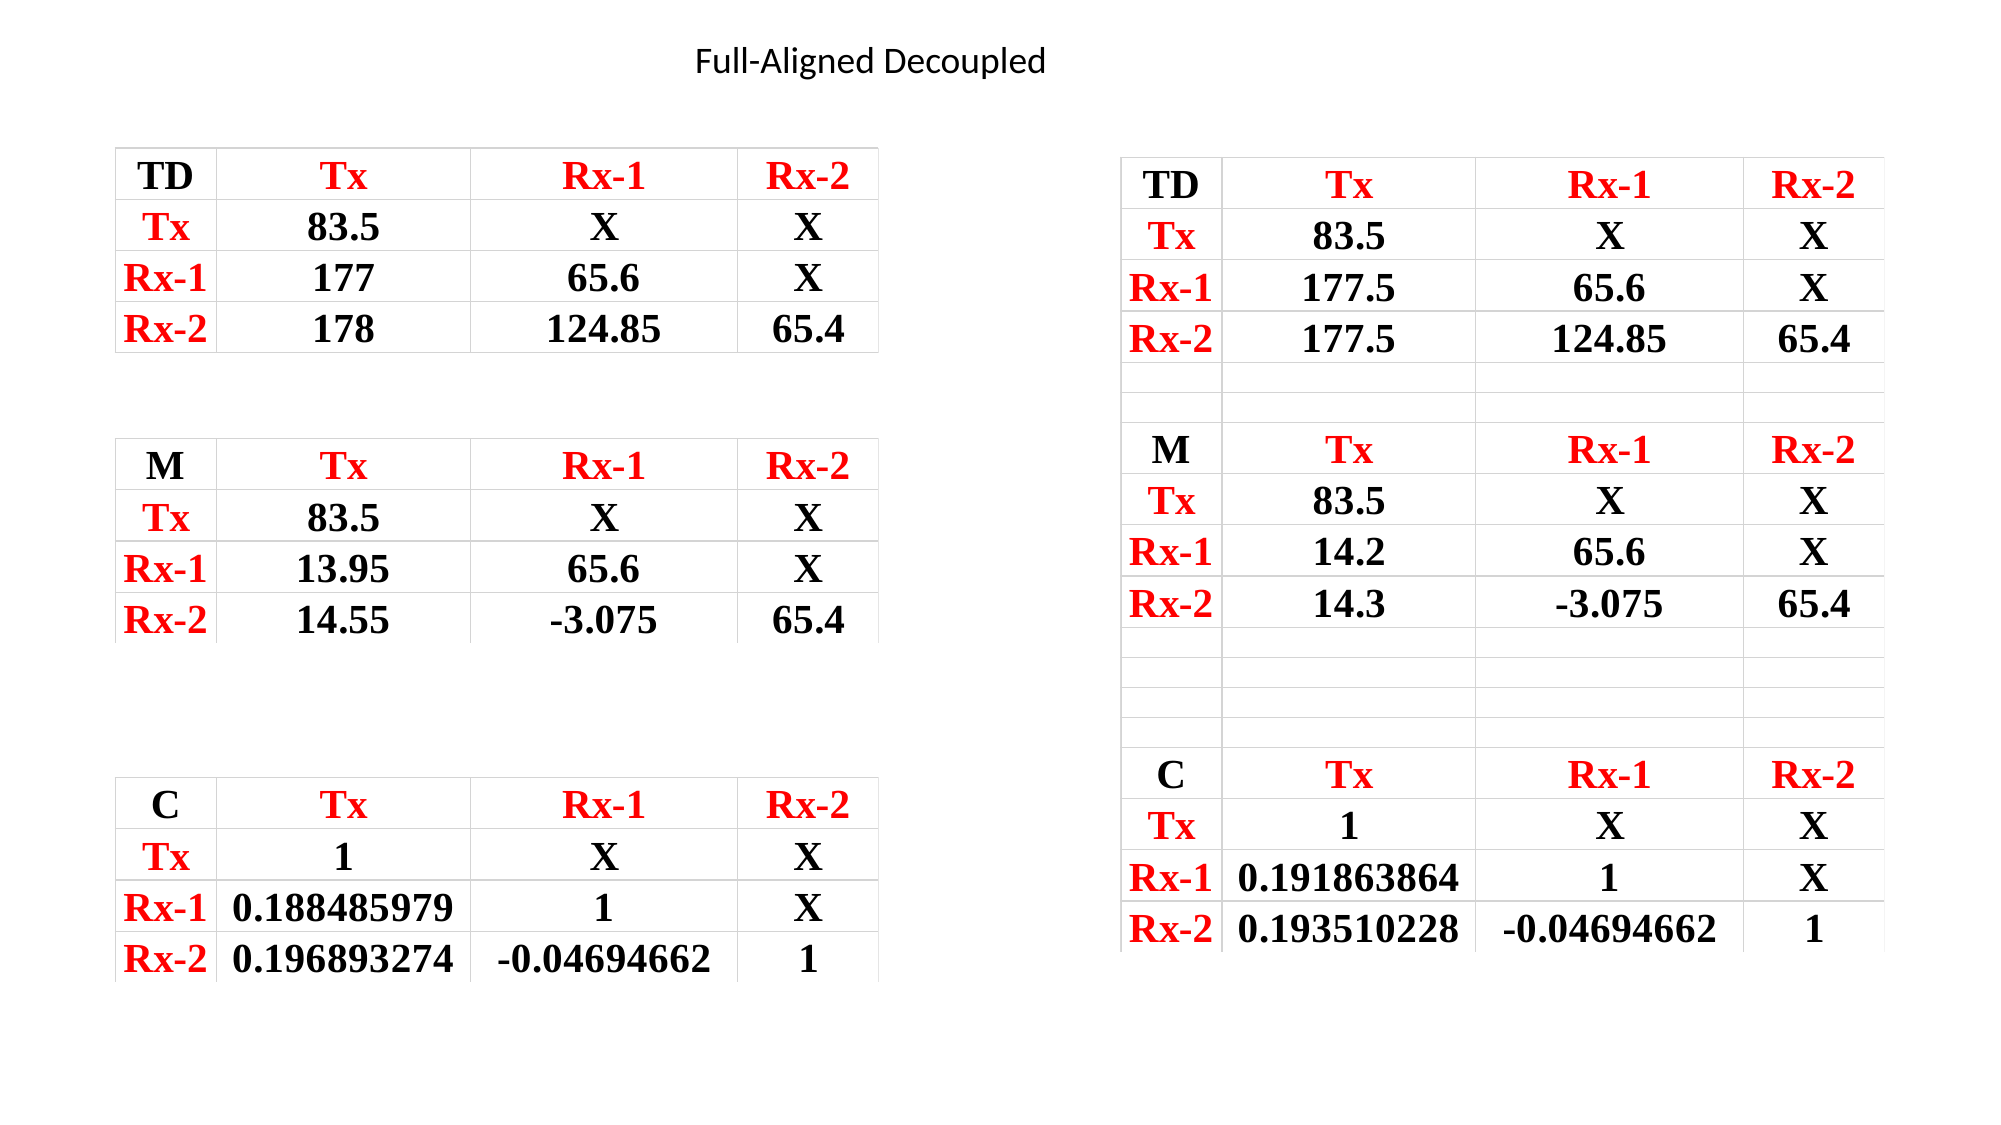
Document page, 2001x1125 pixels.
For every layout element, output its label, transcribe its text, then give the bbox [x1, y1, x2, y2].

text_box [1120, 156, 1886, 954]
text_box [114, 437, 880, 645]
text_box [114, 147, 880, 354]
text_box Full-Aligned Decoupled [680, 28, 1076, 89]
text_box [114, 777, 880, 984]
